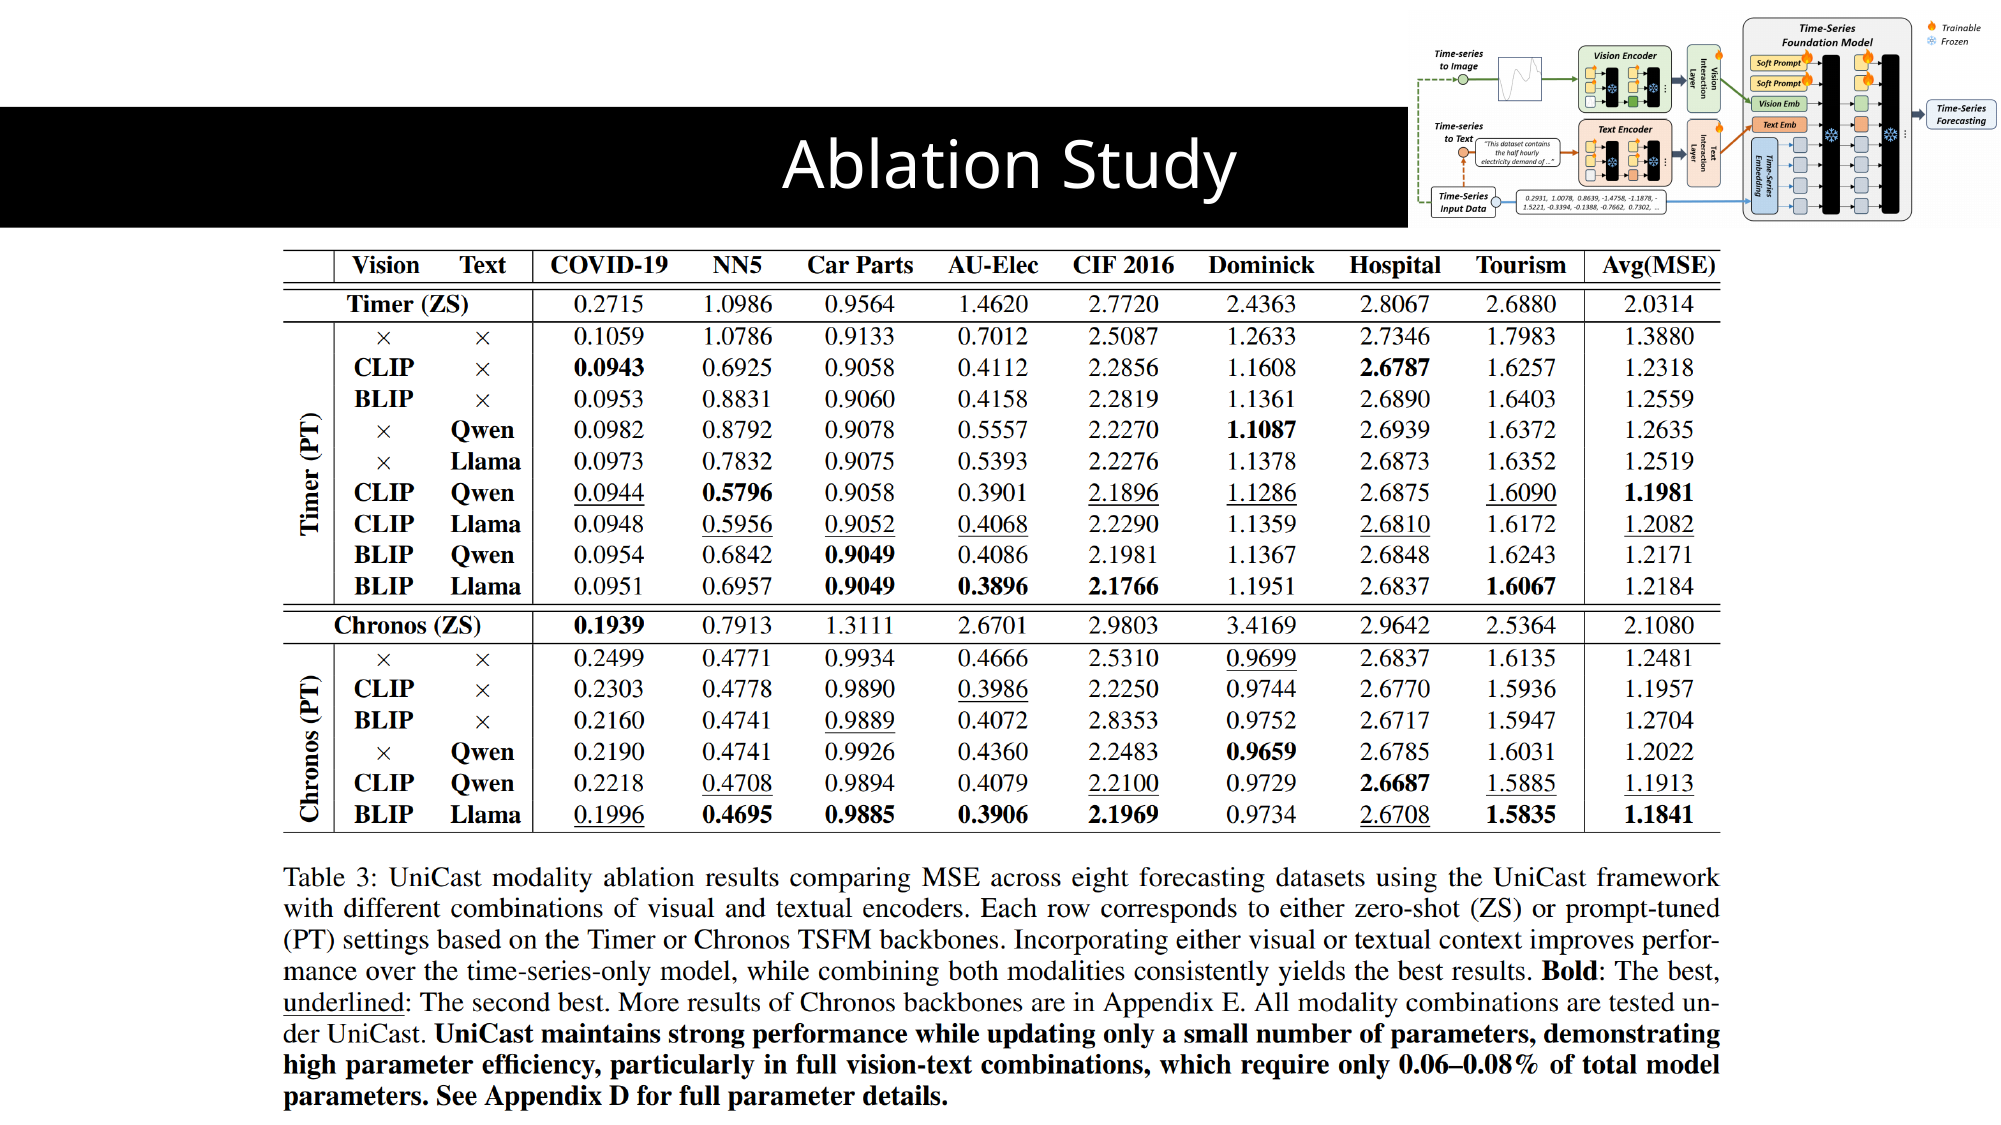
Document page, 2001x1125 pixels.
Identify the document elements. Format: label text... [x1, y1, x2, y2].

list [264, 233, 1736, 1124]
title Ablation Study [91, 105, 1407, 228]
text_box [0, 105, 1407, 229]
picture [1407, 10, 2000, 229]
